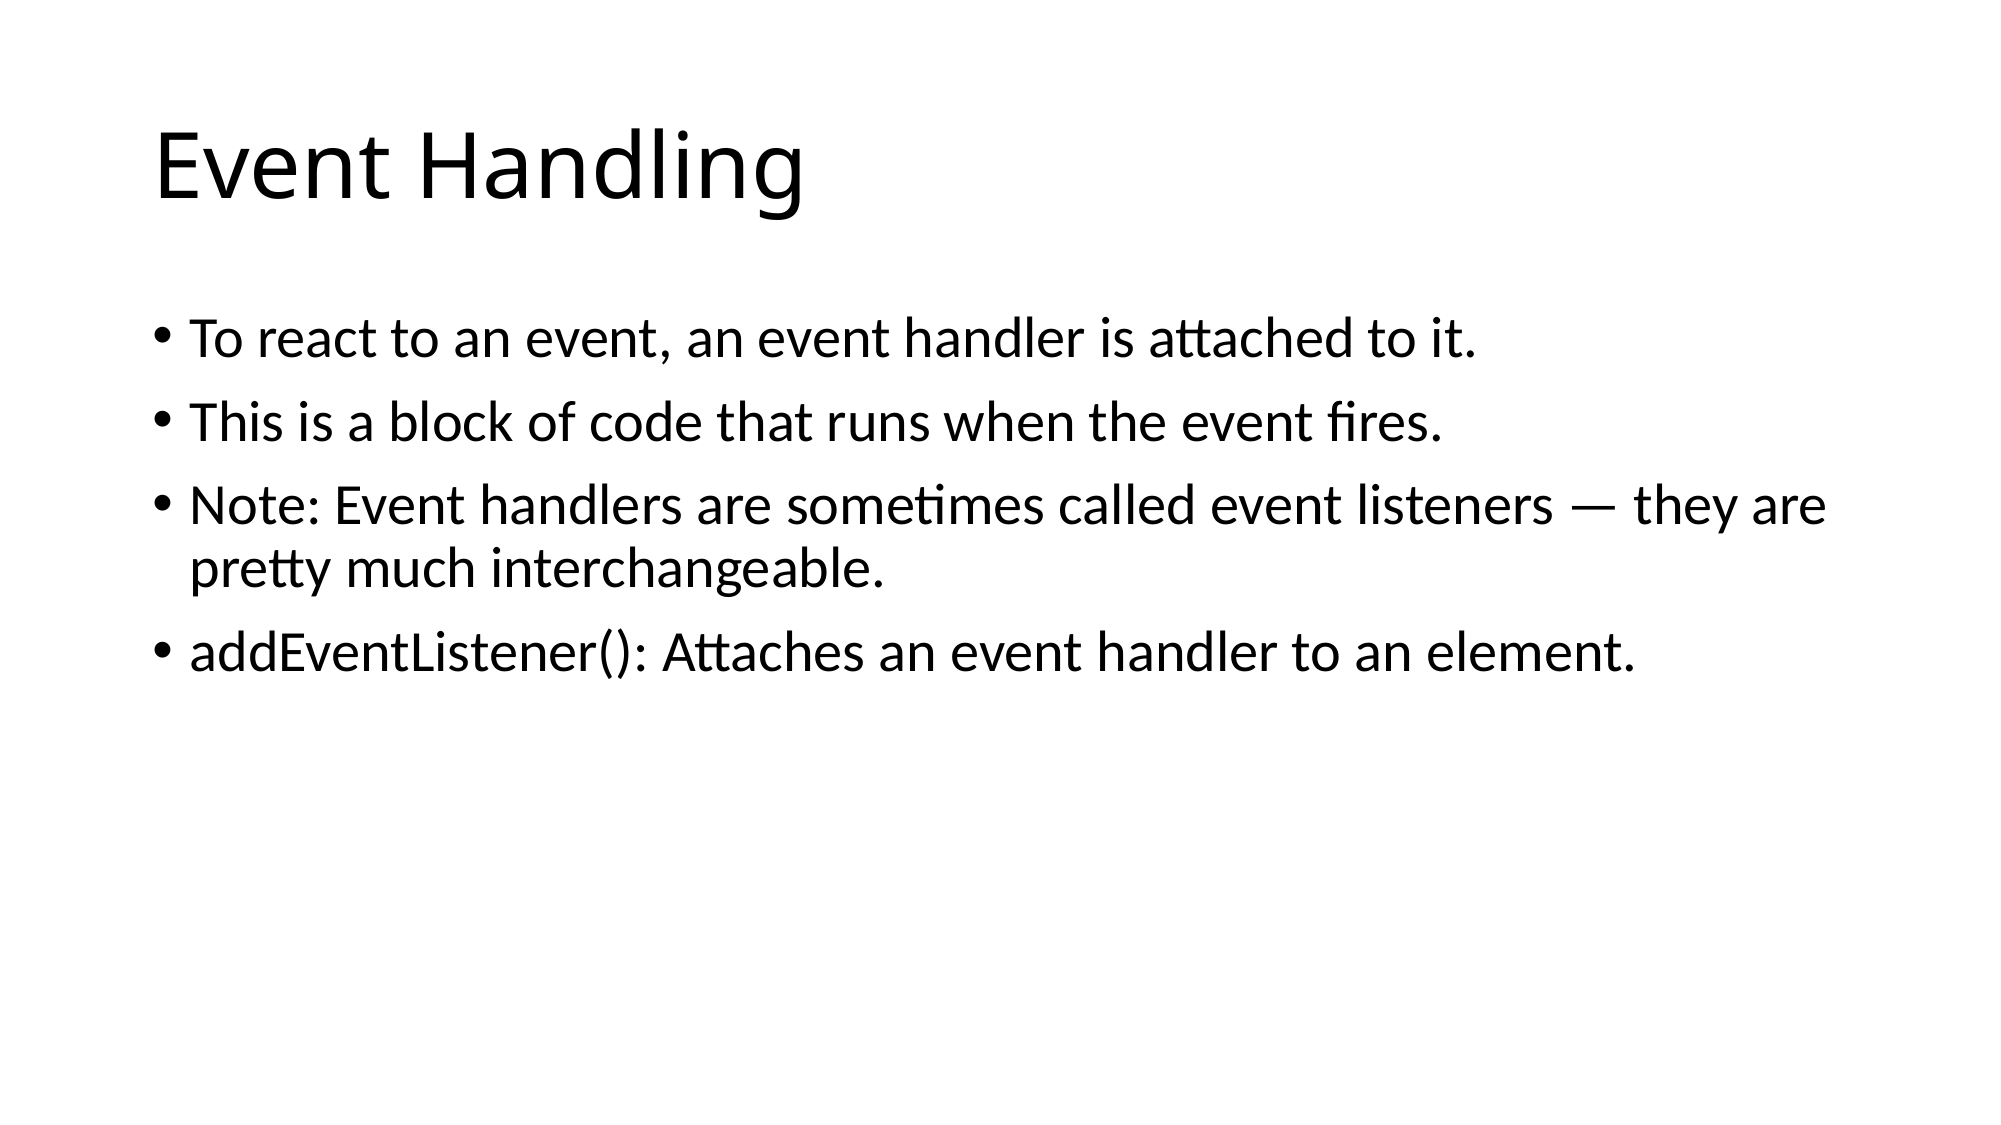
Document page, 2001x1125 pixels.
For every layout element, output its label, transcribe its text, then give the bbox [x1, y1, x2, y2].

title Event Handling [137, 59, 1863, 278]
list To react to an event, an event handler is attached to it. This is a block of code that runs when the event fires. Note: Event handlers are sometimes called event listeners — they are pretty much interchangeable. addEventListener(): Attaches an event handler to an element. [137, 299, 1863, 1014]
